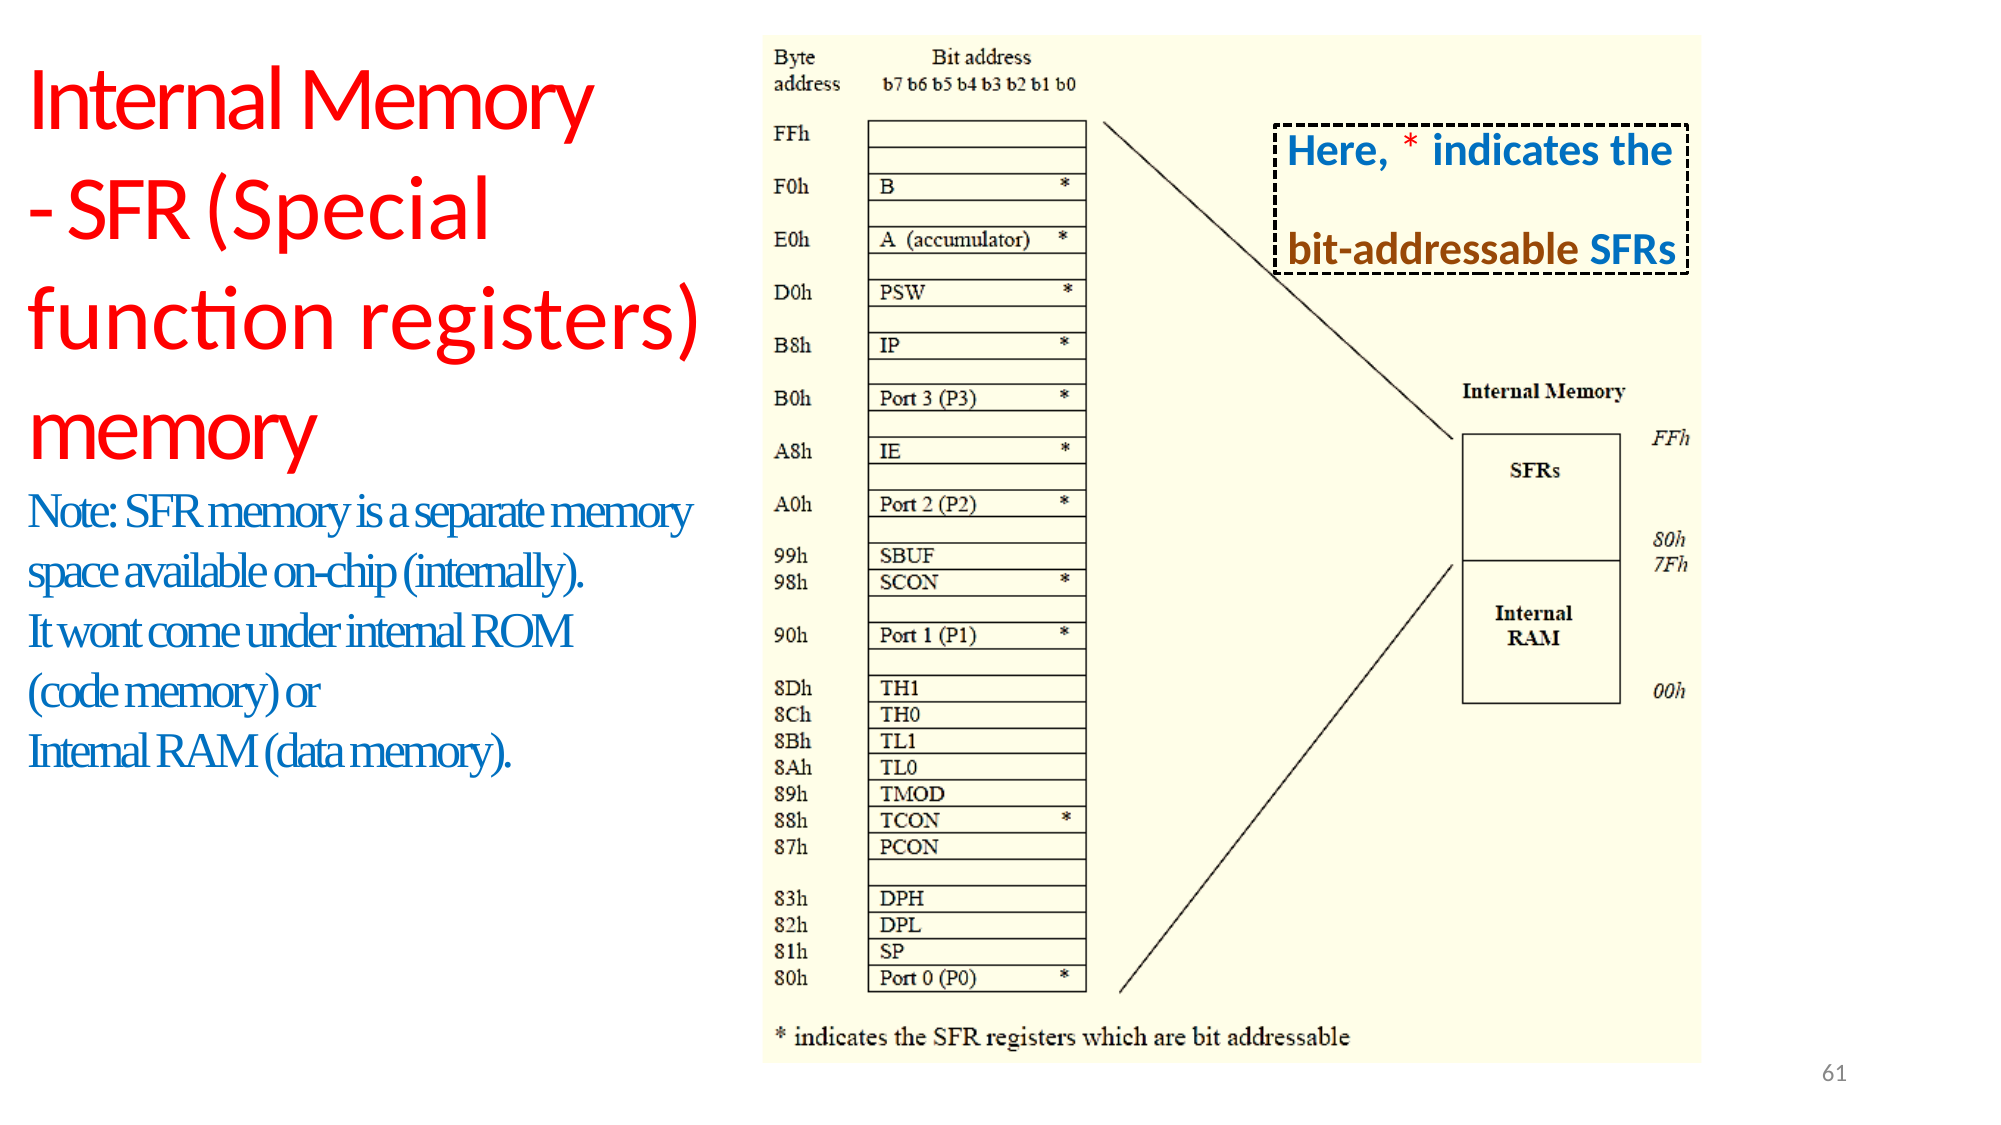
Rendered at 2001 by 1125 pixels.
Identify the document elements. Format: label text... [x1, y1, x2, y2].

title Internal Memory - SFR (Special function registers) memory Note: SFR memory is a separate memory space available on-chip (internally). It wont come under internal ROM (code memory) or Internal RAM (data memory). [24, 35, 761, 779]
slide_number 61 [1815, 1060, 1854, 1125]
picture [762, 35, 1702, 1063]
